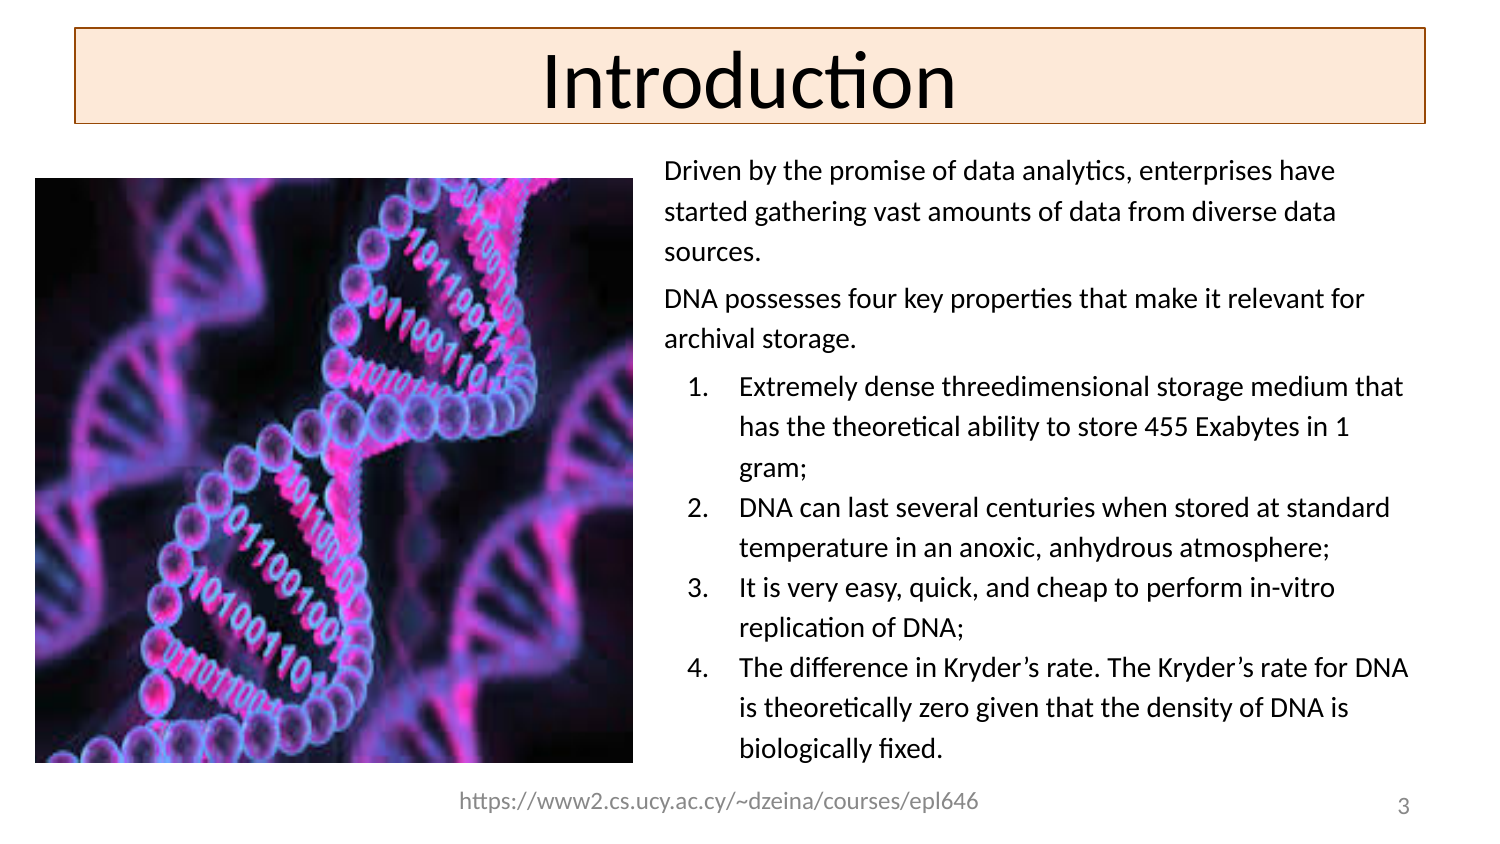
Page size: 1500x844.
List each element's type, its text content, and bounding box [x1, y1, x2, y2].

slide_number 3 [1074, 782, 1425, 827]
picture [34, 177, 634, 764]
list Driven by the promise of data analytics, enterprises have started gathering vast amounts of data from diverse data sources. DNA possesses four key properties that make it relevant for archival storage. Extremely dense threedimensional storage medium that has the theoretical ability to store 455 Exabytes in 1 gram; DNA can last several centuries when stored at standard temperature in an anoxic, anhydrous atmosphere; It is very easy, quick, and cheap to perform in-vitro replication of DNA; The difference in Kryder’s rate. The Kryder’s rate for DNA is theoretically zero given that the density of DNA is biologically fixed. [649, 139, 1425, 748]
footer https://www2.cs.ucy.ac.cy/~dzeina/courses/epl646 [75, 762, 1365, 837]
title Introduction [75, 27, 1425, 124]
